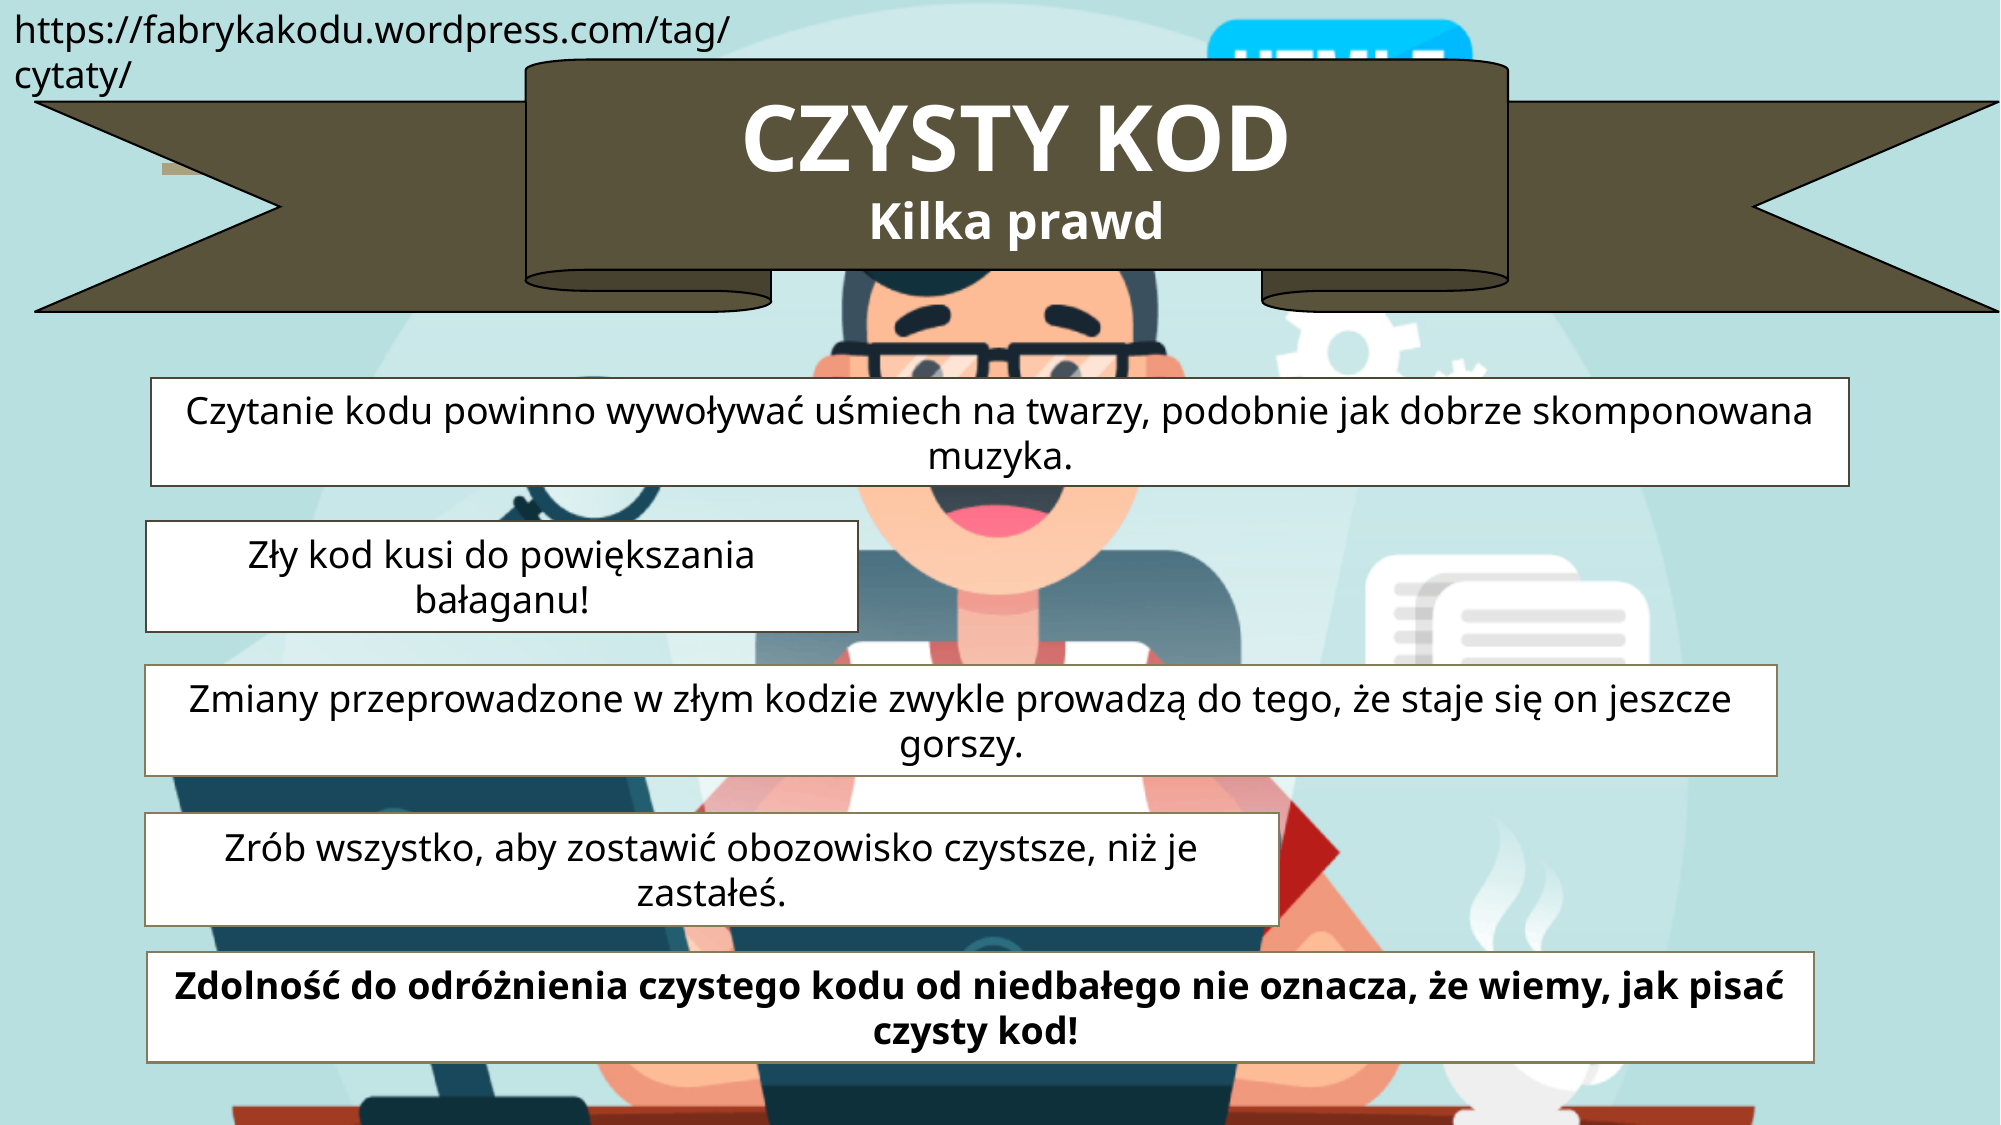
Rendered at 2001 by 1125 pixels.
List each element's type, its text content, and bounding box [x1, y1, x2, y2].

picture [1276, 50, 1313, 58]
text_box CZYSTY KOD Kilka prawd [34, 58, 2000, 313]
picture [1412, 50, 1445, 58]
text_box Czytanie kodu powinno wywoływać uśmiech na twarzy, podobnie jak dobrze skomponowana muzyka. [150, 377, 1850, 487]
text_box Zły kod kusi do powiększania bałaganu! [145, 520, 859, 633]
text_box Zmiany przeprowadzone w złym kodzie zwykle prowadzą do tego, że staje się on jeszcze gorszy. [144, 664, 1778, 777]
text_box Zdolność do odróżnienia czystego kodu od niedbałego nie oznacza, że wiemy, jak pisać czysty kod! [146, 951, 1815, 1064]
picture [1317, 50, 1335, 58]
picture [0, 0, 2001, 1125]
text_box https://fabrykakodu.wordpress.com/tag/cytaty/ [0, 0, 813, 104]
picture [1234, 50, 1247, 58]
text_box Zrób wszystko, aby zostawić obozowisko czystsze, niż je zastałeś. [144, 812, 1280, 927]
picture [1349, 50, 1368, 58]
picture [1259, 50, 1272, 58]
picture [1376, 50, 1388, 58]
